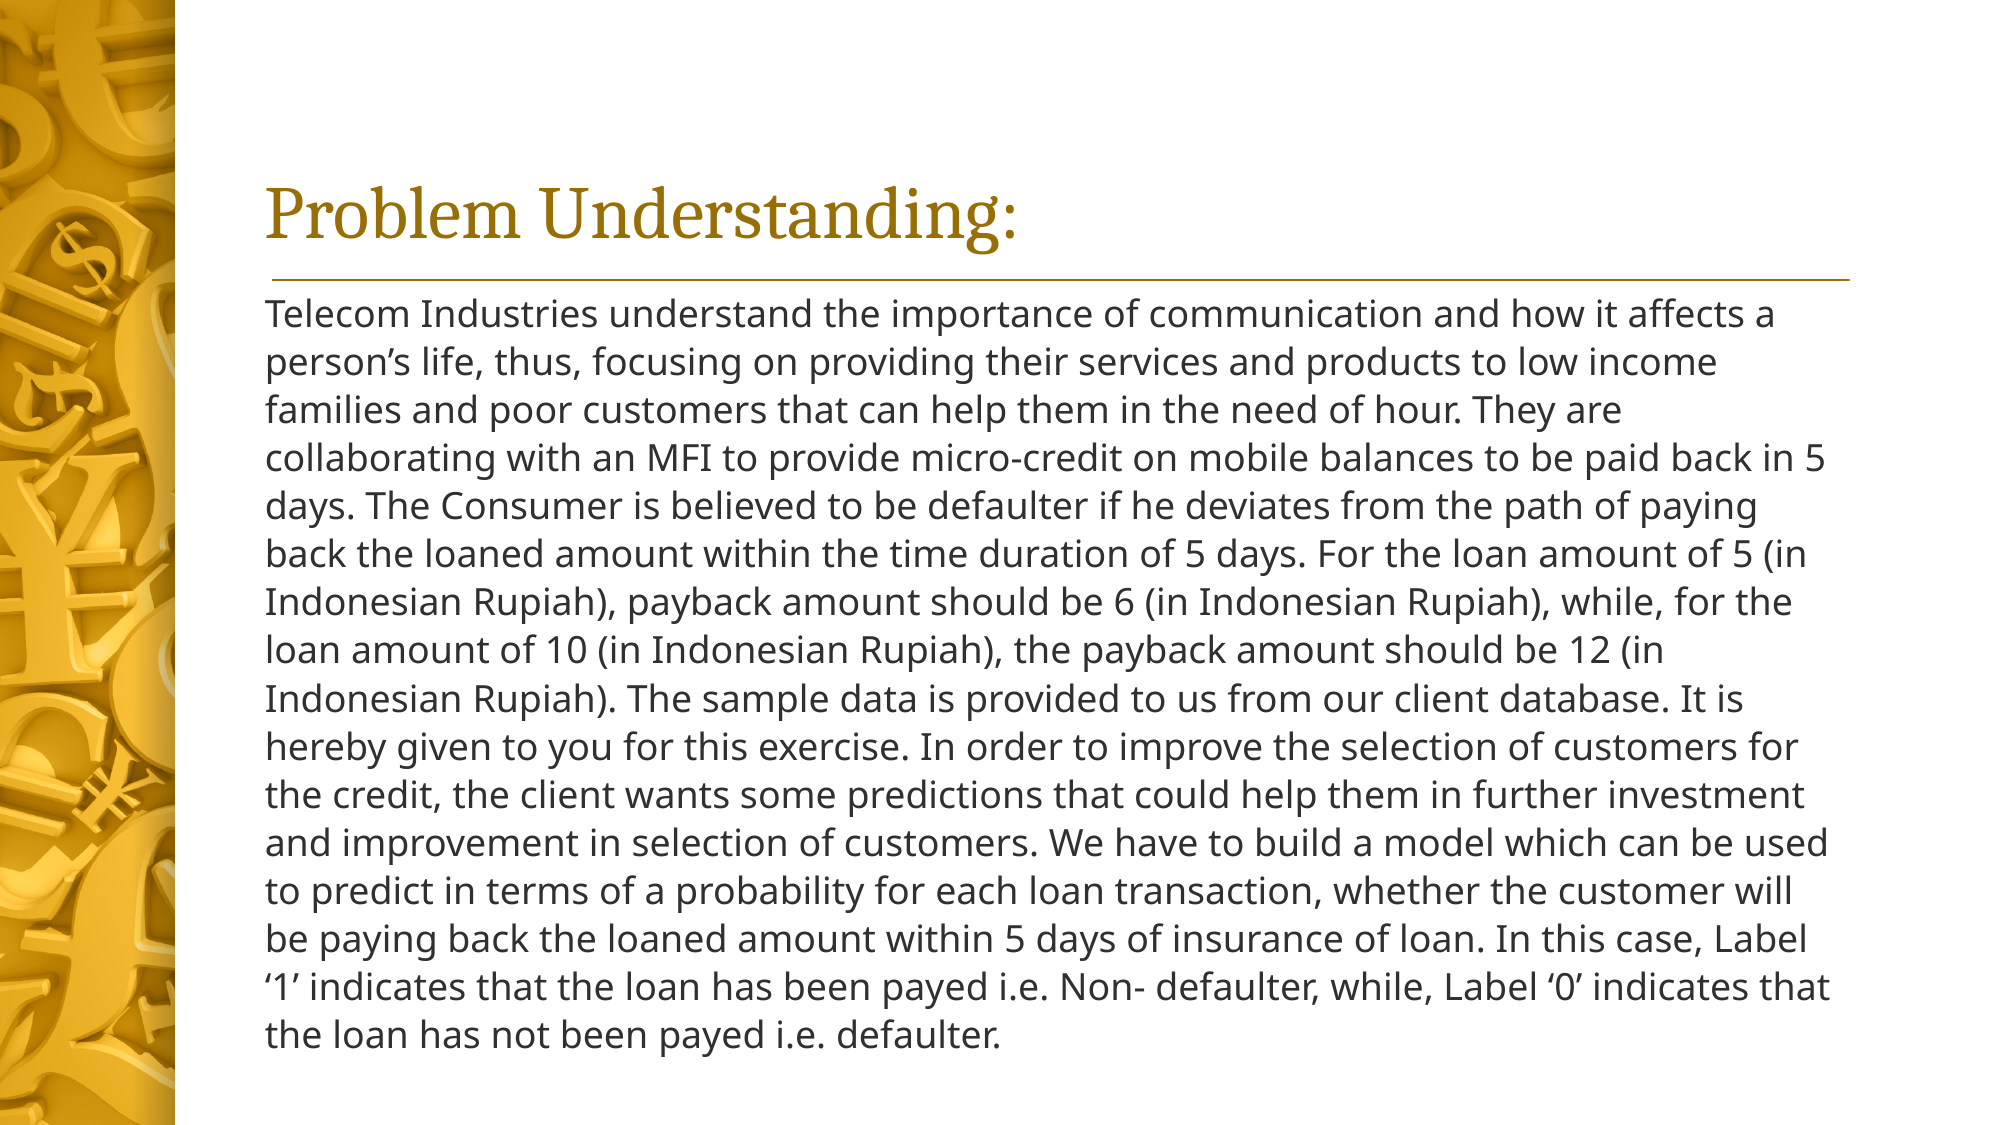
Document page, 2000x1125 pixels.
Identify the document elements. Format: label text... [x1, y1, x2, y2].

title Problem Understanding: [249, 62, 1863, 263]
list Telecom Industries understand the importance of communication and how it affects a person’s life, thus, focusing on providing their services and products to low income families and poor customers that can help them in the need of hour. They are collaborating with an MFI to provide micro-credit on mobile balances to be paid back in 5 days. The Consumer is believed to be defaulter if he deviates from the path of paying back the loaned amount within the time duration of 5 days. For the loan amount of 5 (in Indonesian Rupiah), payback amount should be 6 (in Indonesian Rupiah), while, for the loan amount of 10 (in Indonesian Rupiah), the payback amount should be 12 (in Indonesian Rupiah). The sample data is provided to us from our client database. It is hereby given to you for this exercise. In order to improve the selection of customers for the credit, the client wants some predictions that could help them in further investment and improvement in selection of customers. We have to build a model which can be used to predict in terms of a probability for each loan transaction, whether the customer will be paying back the loaned amount within 5 days of insurance of loan. In this case, Label ‘1’ indicates that the loan has been payed i.e. Non- defaulter, while, Label ‘0’ indicates that the loan has not been payed i.e. defaulter. [249, 278, 1863, 1118]
picture [0, 0, 175, 1125]
